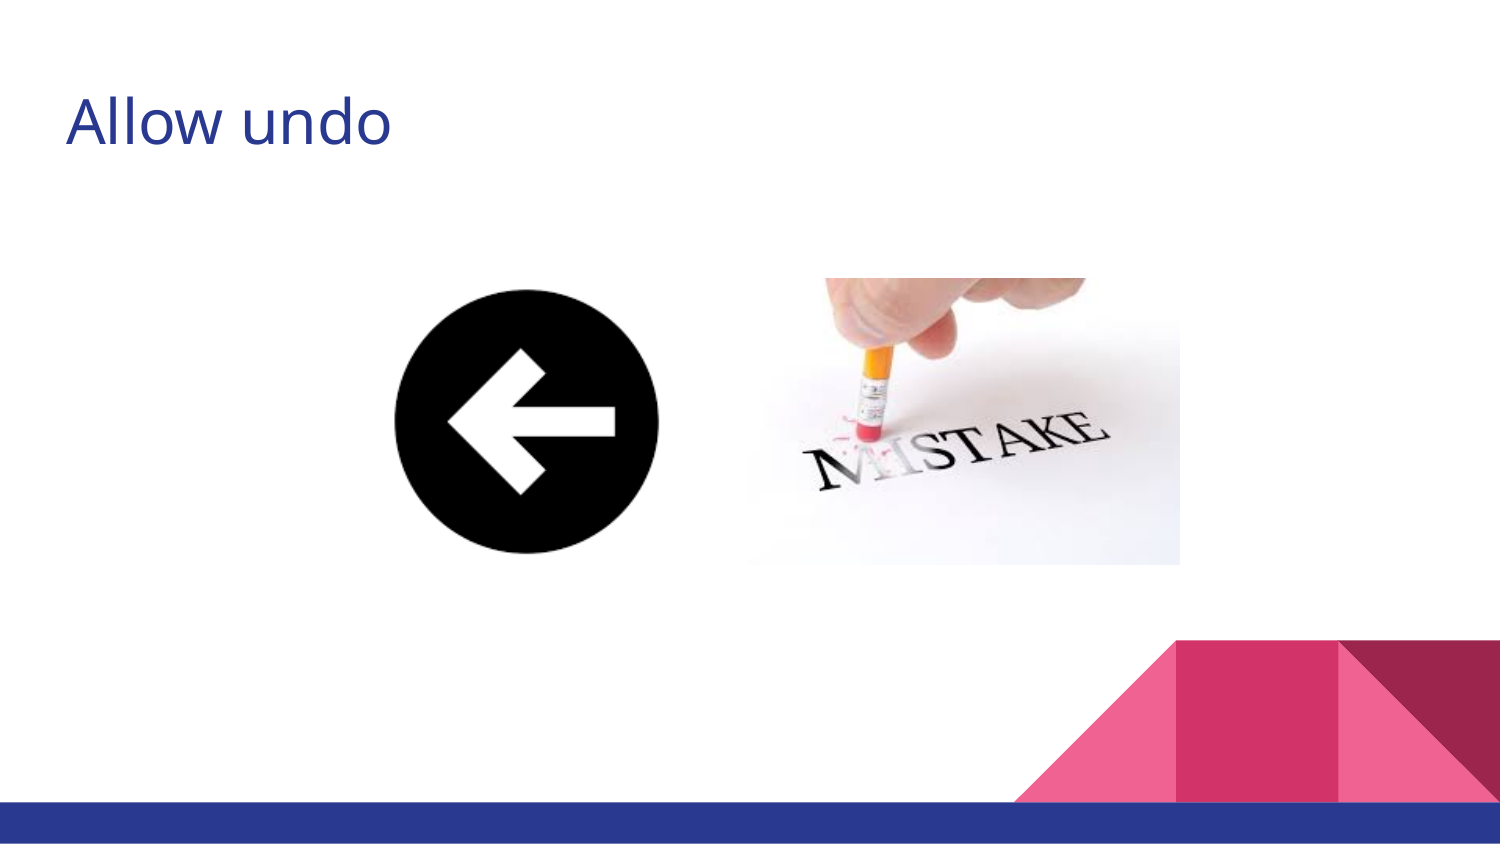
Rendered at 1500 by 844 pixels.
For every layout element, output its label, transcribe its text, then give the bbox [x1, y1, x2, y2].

picture [748, 278, 1181, 566]
picture [350, 245, 703, 598]
title Allow undo [51, 67, 1449, 167]
